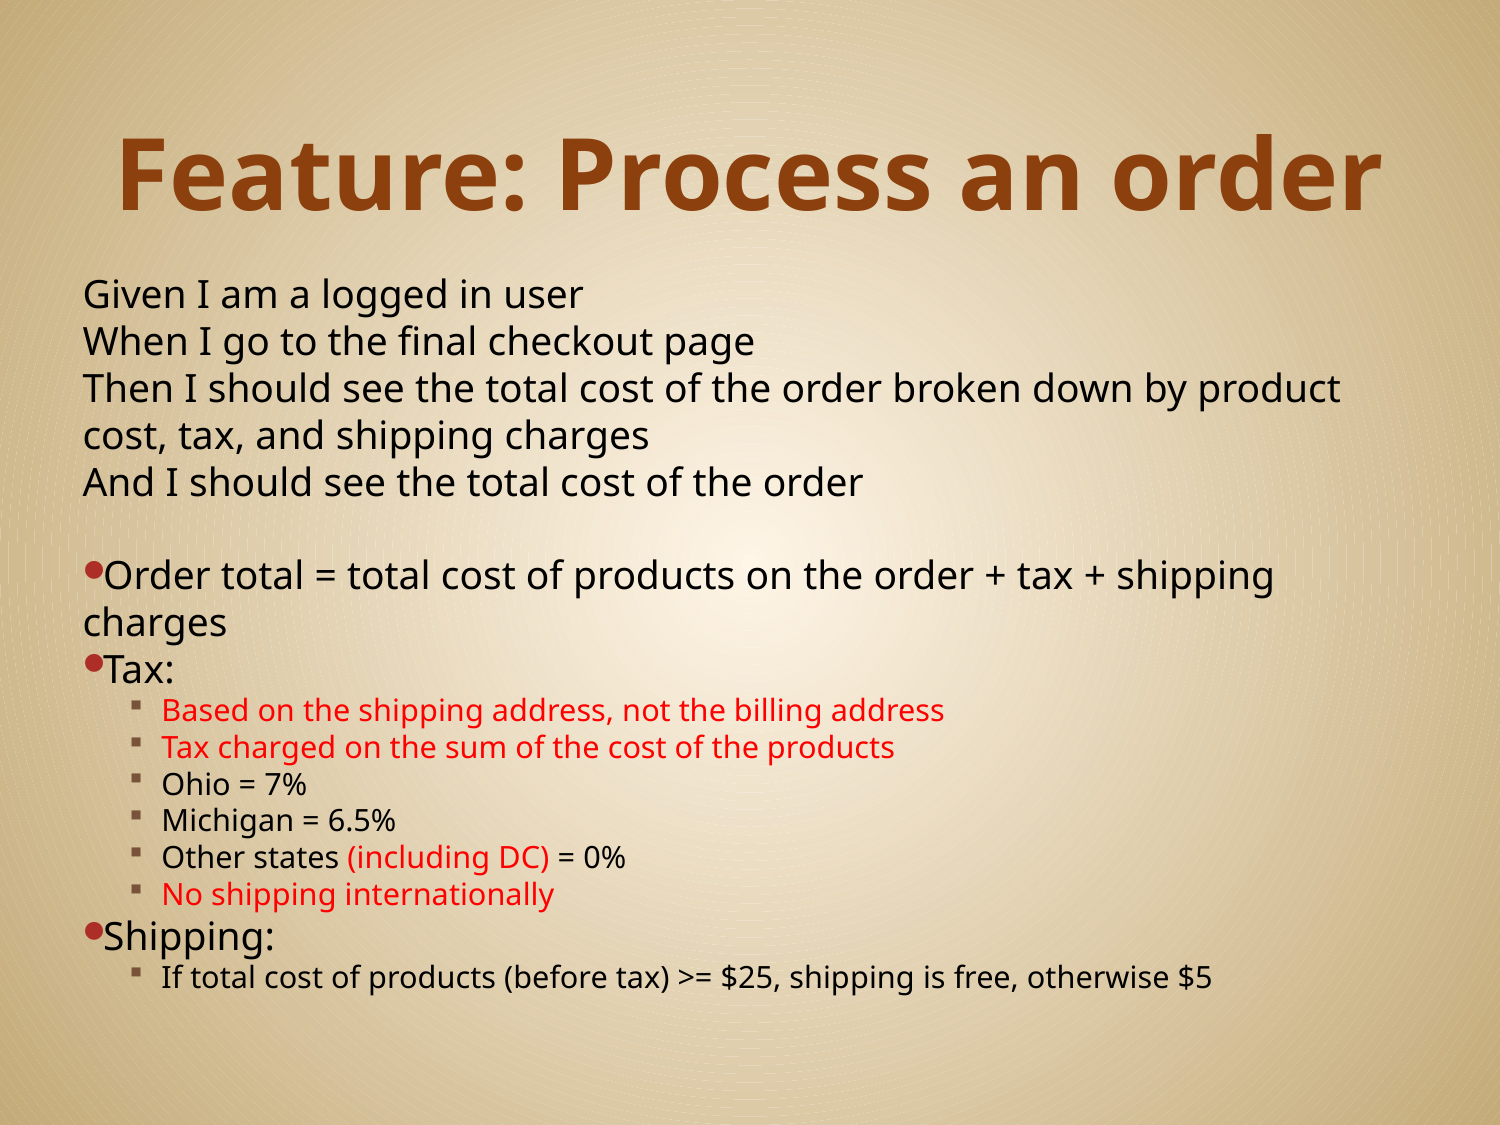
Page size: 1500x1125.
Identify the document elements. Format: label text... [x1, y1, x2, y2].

list Given I am a logged in user When I go to the final checkout page Then I should see the total cost of the order broken down by product cost, tax, and shipping charges And I should see the total cost of the order Order total = total cost of products on the order + tax + shipping charges Tax: Based on the shipping address, not the billing address Tax charged on the sum of the cost of the products Ohio = 7% Michigan = 6.5% Other states (including DC) = 0% No shipping internationally Shipping: If total cost of products (before tax) >= $25, shipping is free, otherwise $5 [75, 262, 1425, 1005]
title Feature: Process an order [75, 50, 1425, 238]
